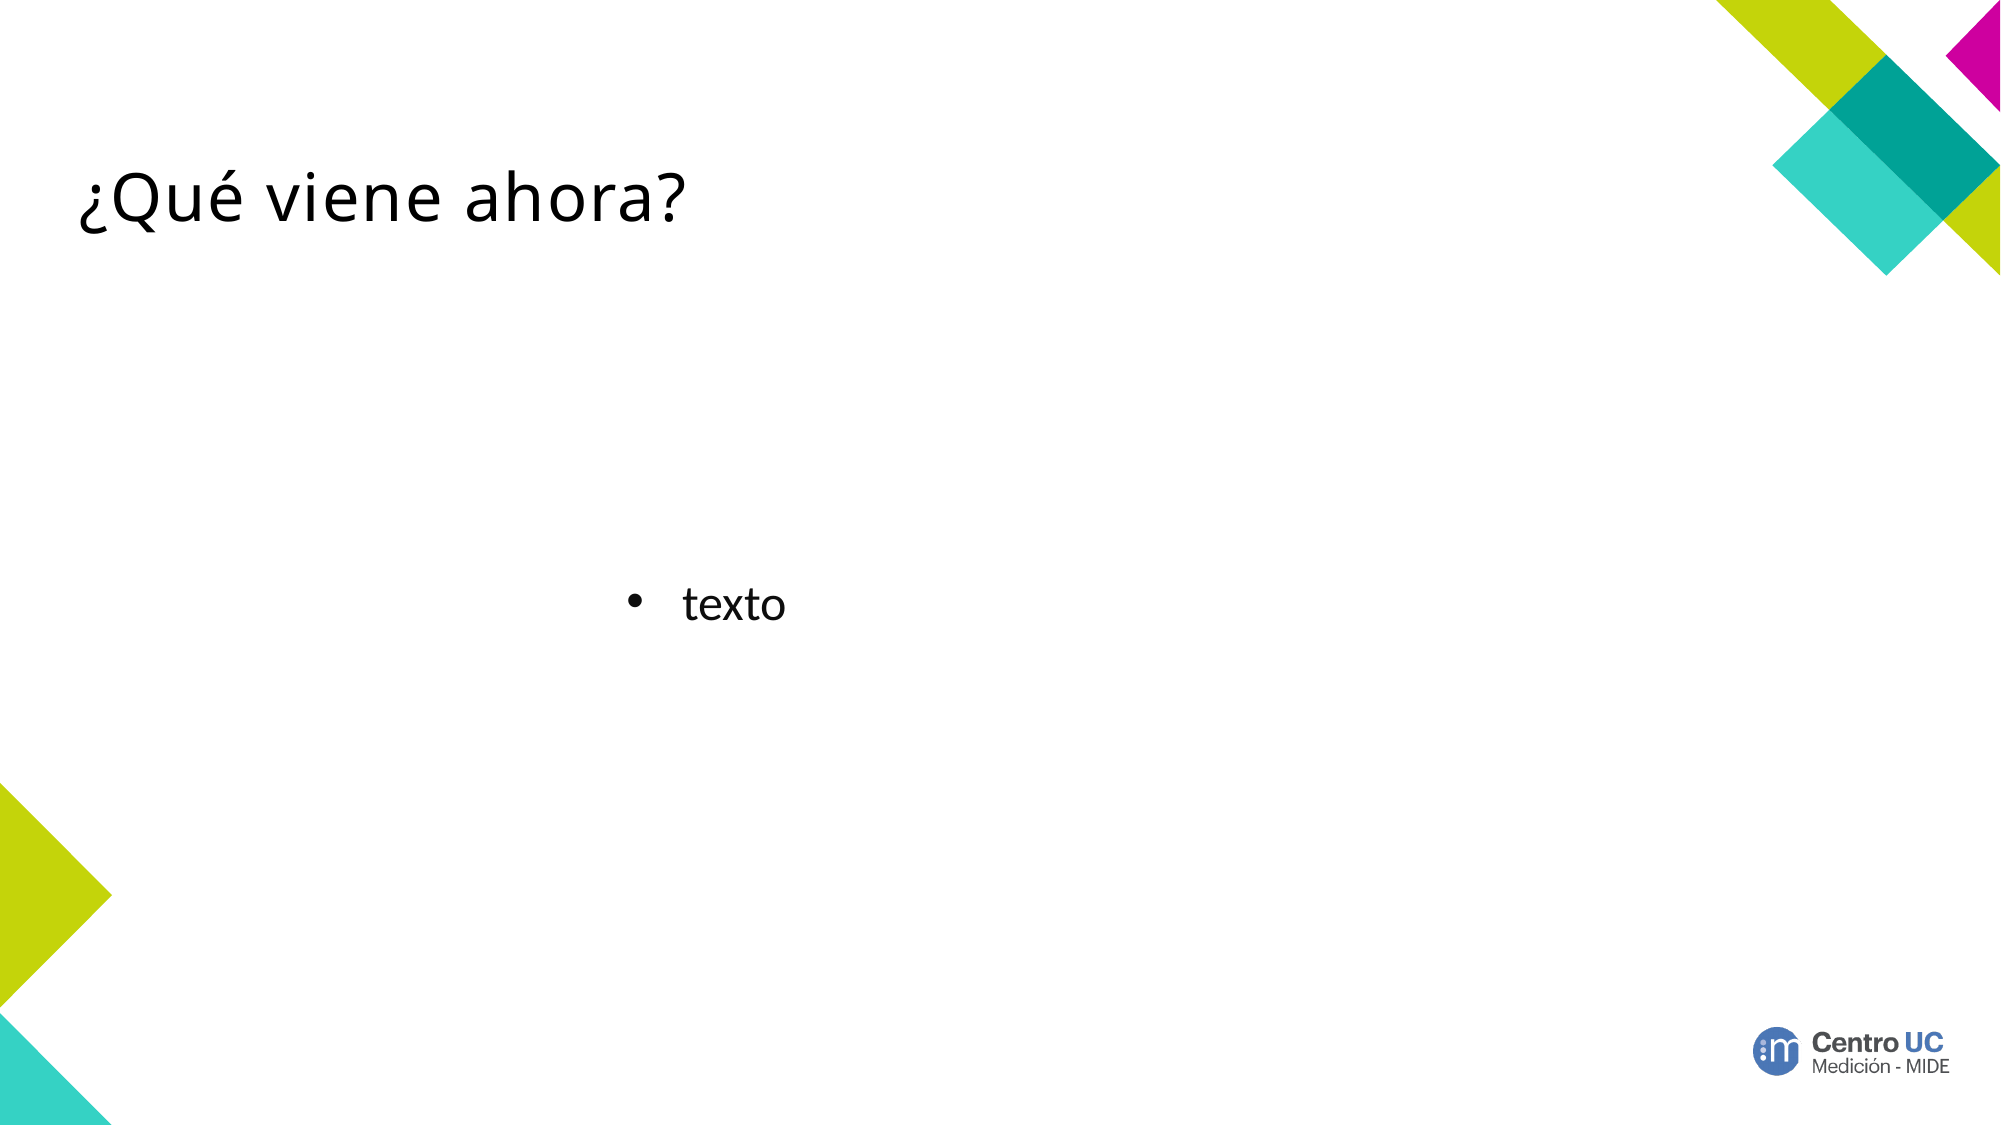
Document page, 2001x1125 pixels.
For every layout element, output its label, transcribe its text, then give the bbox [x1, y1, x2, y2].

title ¿Qué viene ahora? [79, 120, 1787, 280]
text_box texto [611, 562, 1819, 638]
picture [1753, 1025, 1951, 1077]
